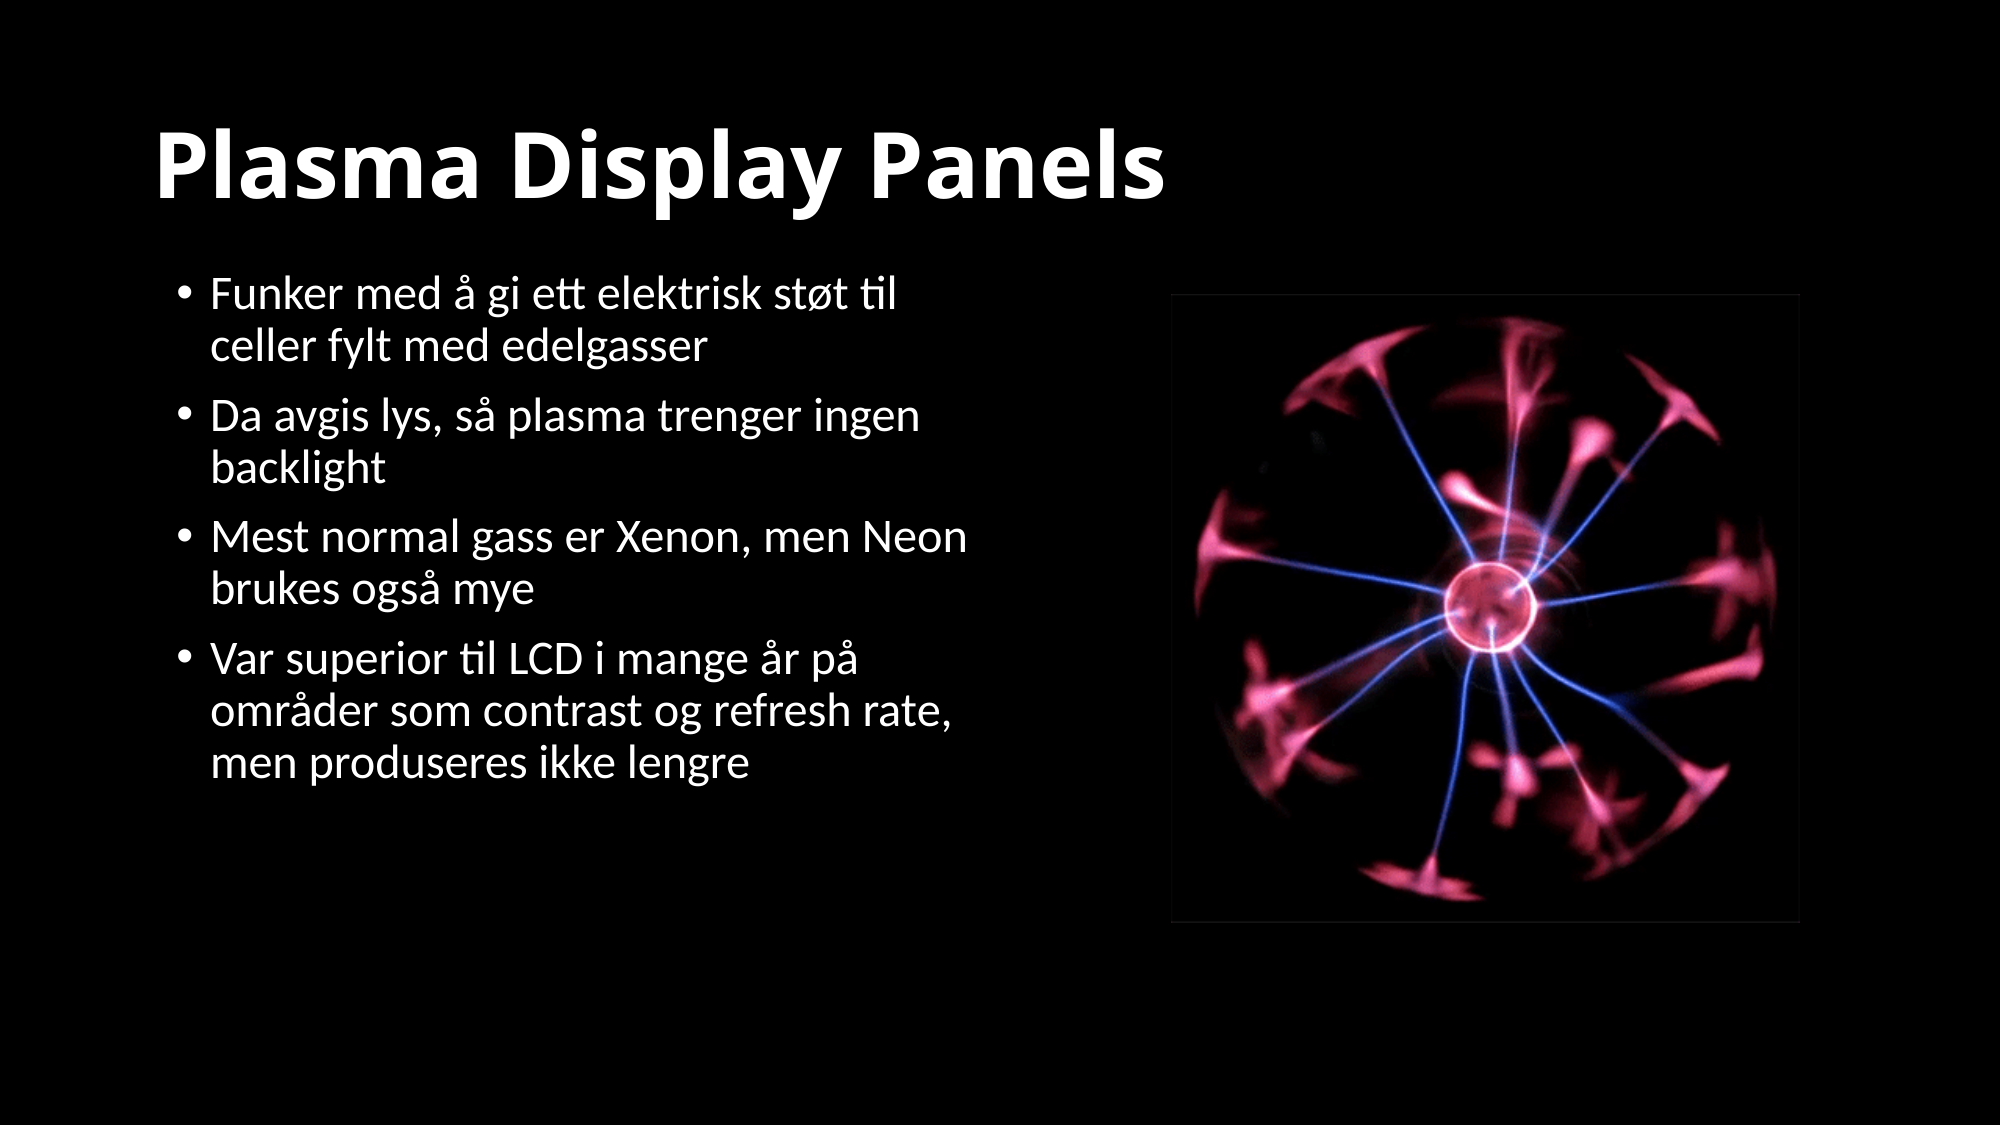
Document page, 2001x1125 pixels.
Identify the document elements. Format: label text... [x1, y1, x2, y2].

list Funker med å gi ett elektrisk støt til celler fylt med edelgasser Da avgis lys, så plasma trenger ingen backlight Mest normal gass er Xenon, men Neon brukes også mye Var superior til LCD i mange år på områder som contrast og refresh rate, men produseres ikke lengre [161, 260, 1012, 1066]
title Plasma Display Panels? [137, 59, 1863, 278]
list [1171, 294, 1800, 923]
